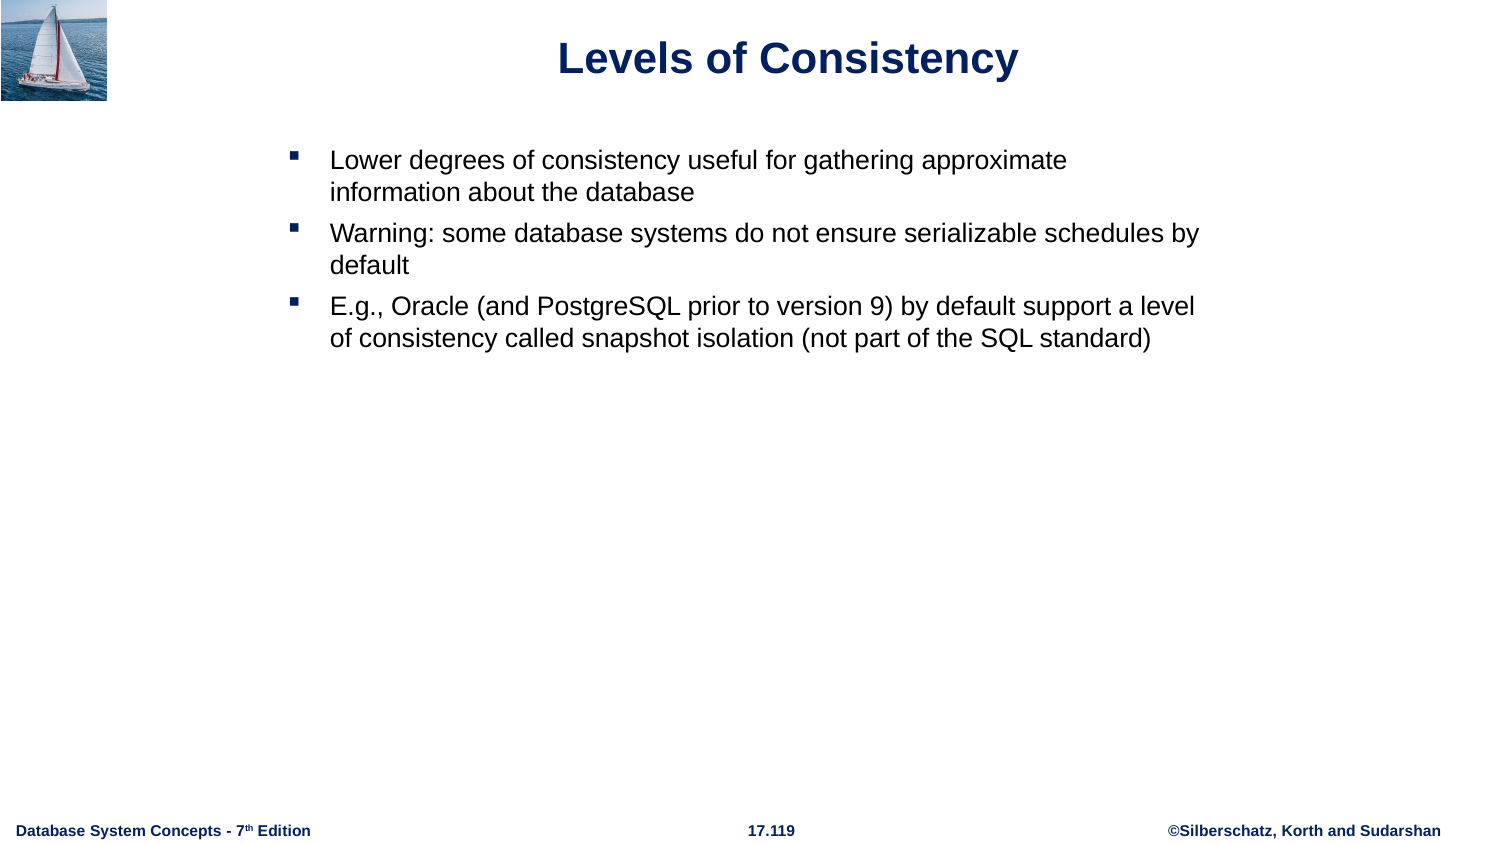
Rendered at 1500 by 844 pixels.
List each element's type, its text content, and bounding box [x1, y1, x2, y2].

title Levels of Consistency [125, 14, 1452, 90]
picture [1, 0, 107, 101]
list Lower degrees of consistency useful for gathering approximate information about the database Warning: some database systems do not ensure serializable schedules by default E.g., Oracle (and PostgreSQL prior to version 9) by default support a level of consistency called snapshot isolation (not part of the SQL standard) [272, 135, 1227, 797]
text_box [328, 143, 1191, 504]
